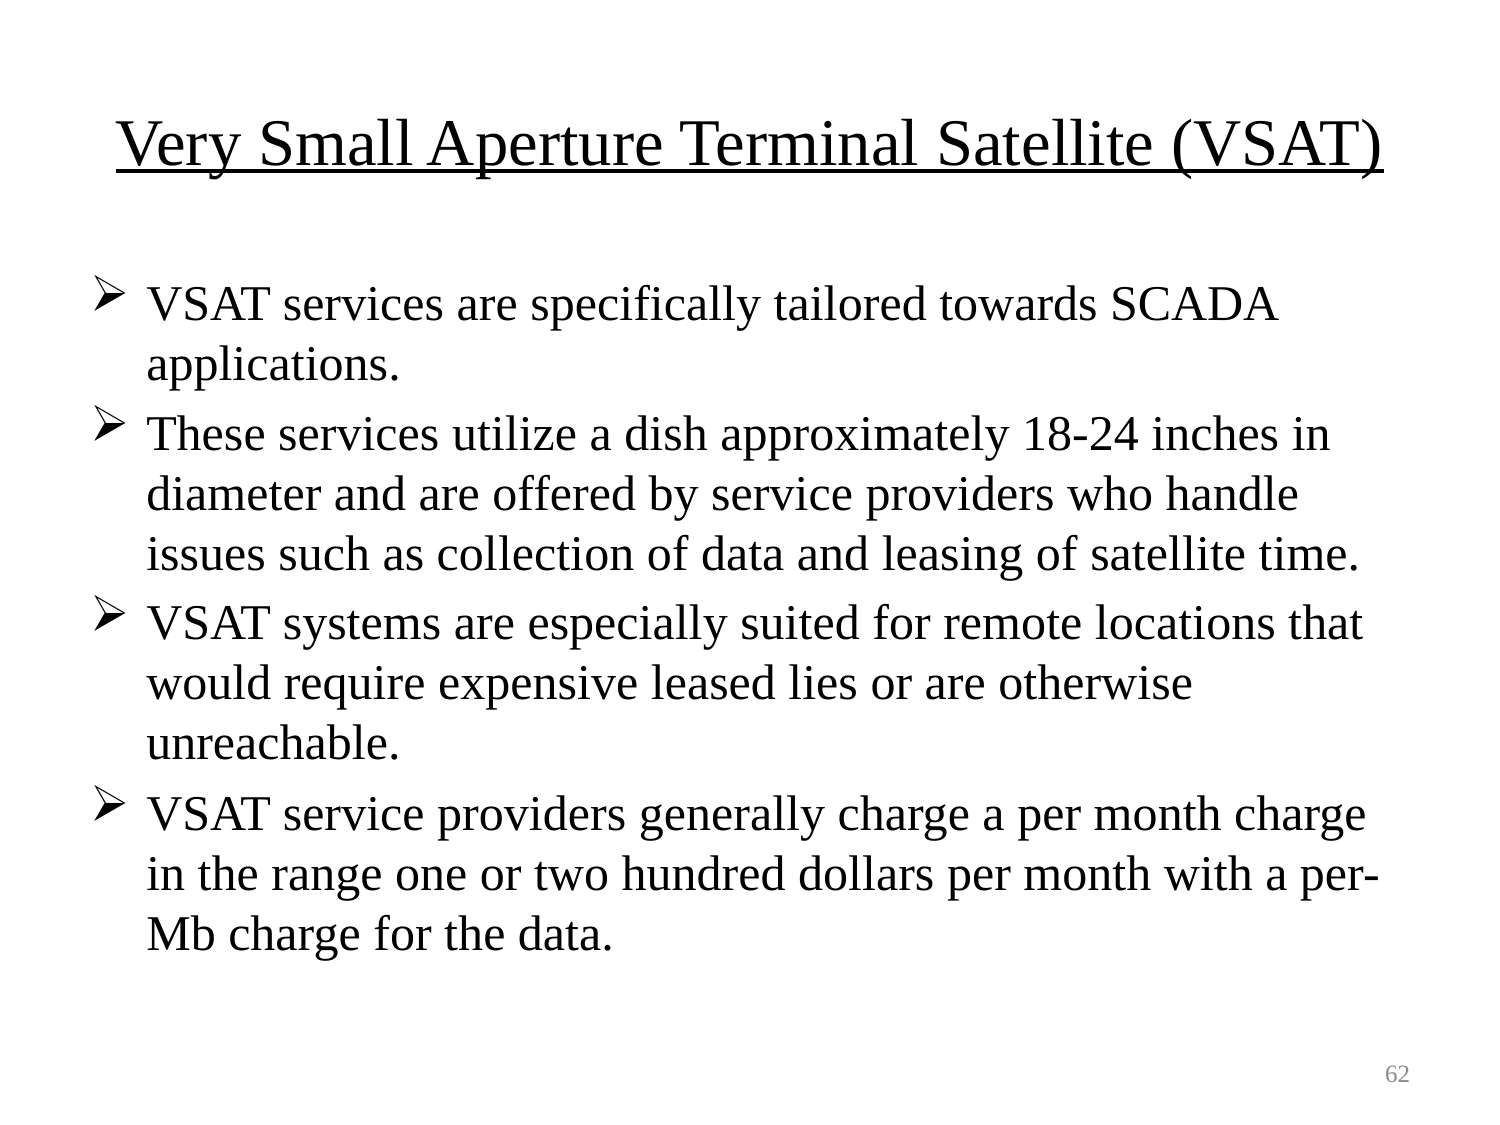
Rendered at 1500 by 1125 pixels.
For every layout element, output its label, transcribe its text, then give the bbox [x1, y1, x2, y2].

title Very Small Aperture Terminal Satellite (VSAT) [75, 45, 1425, 233]
list VSAT services are specifically tailored towards SCADA applications. These services utilize a dish approximately 18-24 inches in diameter and are offered by service providers who handle issues such as collection of data and leasing of satellite time. VSAT systems are especially suited for remote locations that would require expensive leased lies or are otherwise unreachable. VSAT service providers generally charge a per month charge in the range one or two hundred dollars per month with a per-Mb charge for the data. [75, 262, 1425, 1005]
slide_number 62 [1074, 1042, 1425, 1103]
